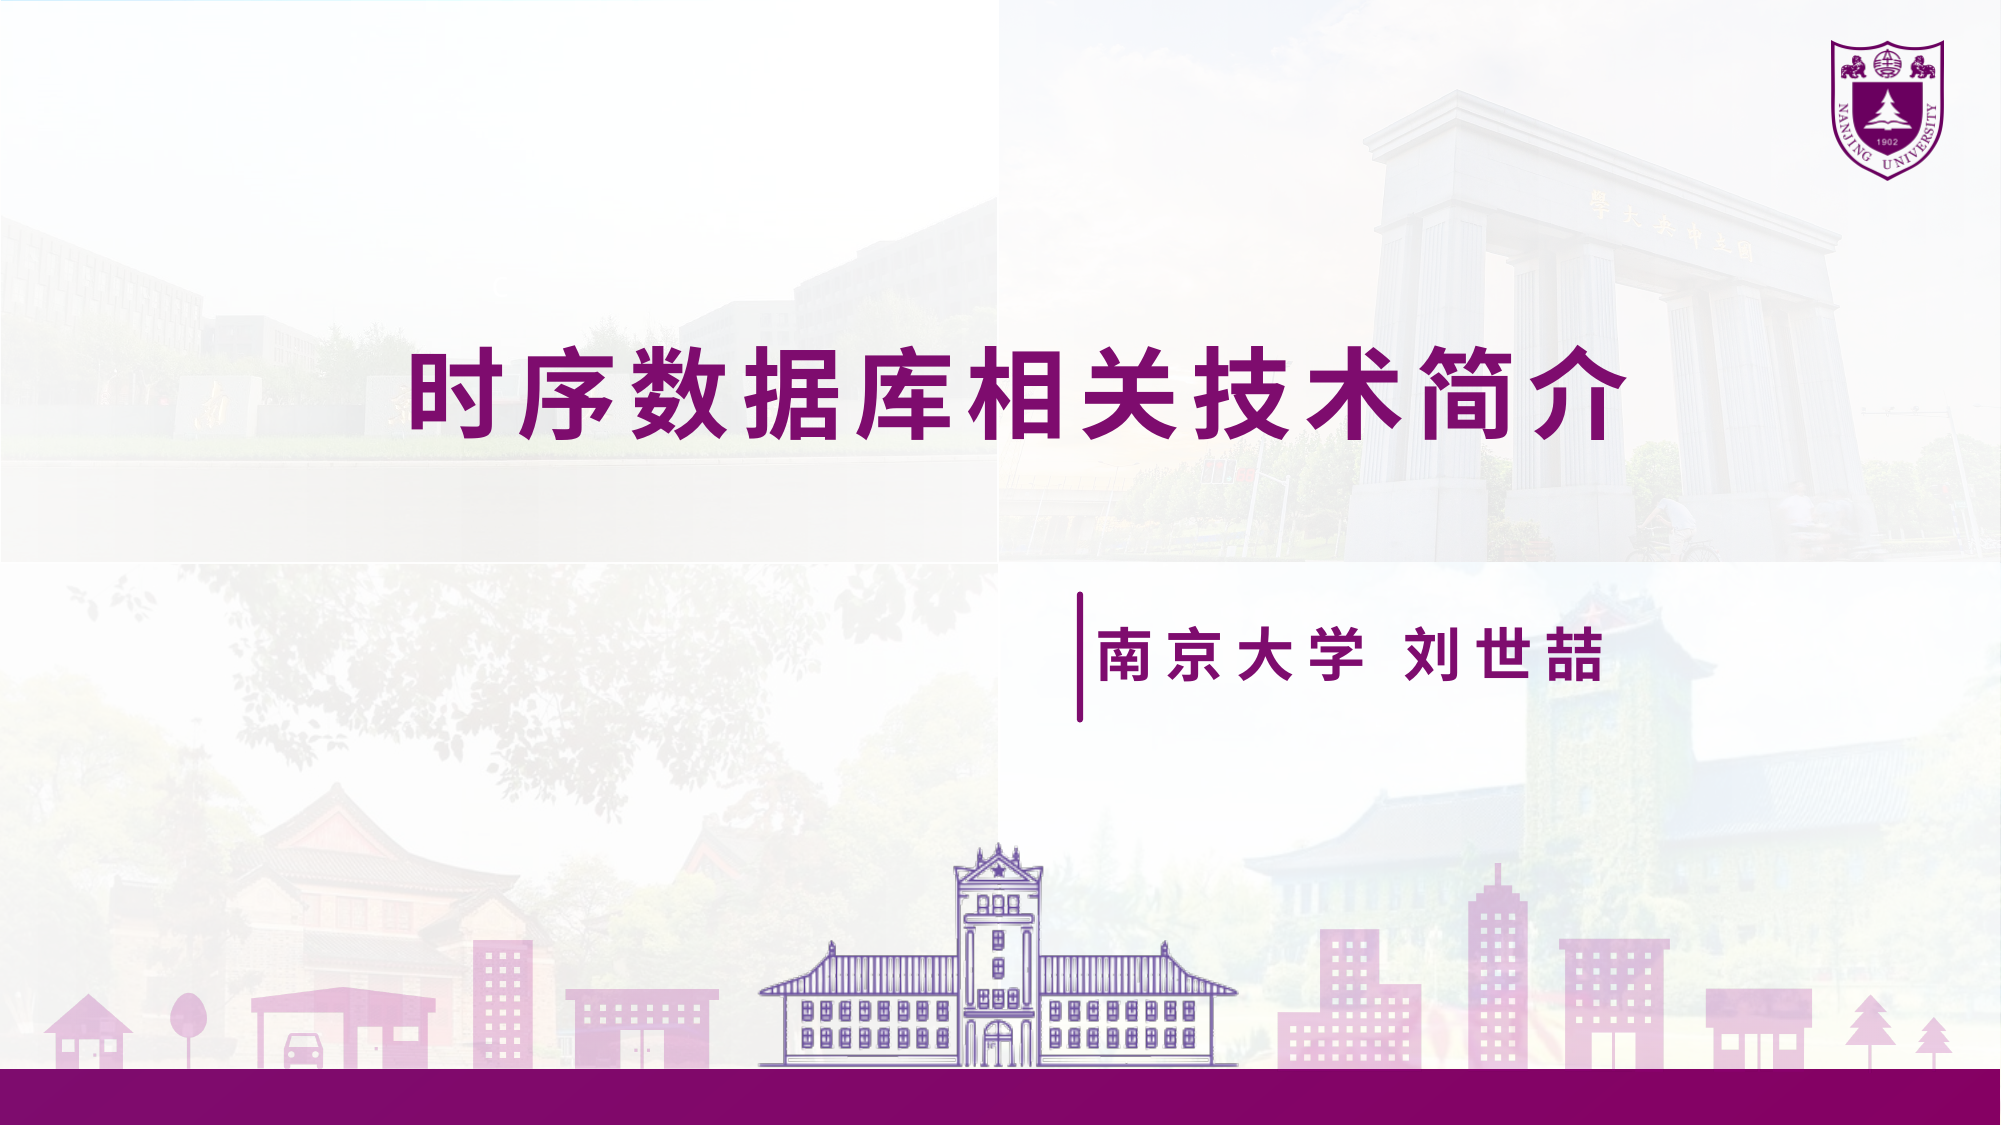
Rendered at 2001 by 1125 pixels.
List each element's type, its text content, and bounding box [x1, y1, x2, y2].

picture [1277, 863, 1953, 1073]
picture [1831, 40, 1944, 181]
list 南京大学 刘世喆 [1079, 595, 1868, 720]
list 时序数据库相关技术简介 [390, 337, 1672, 462]
picture [43, 725, 1276, 1121]
